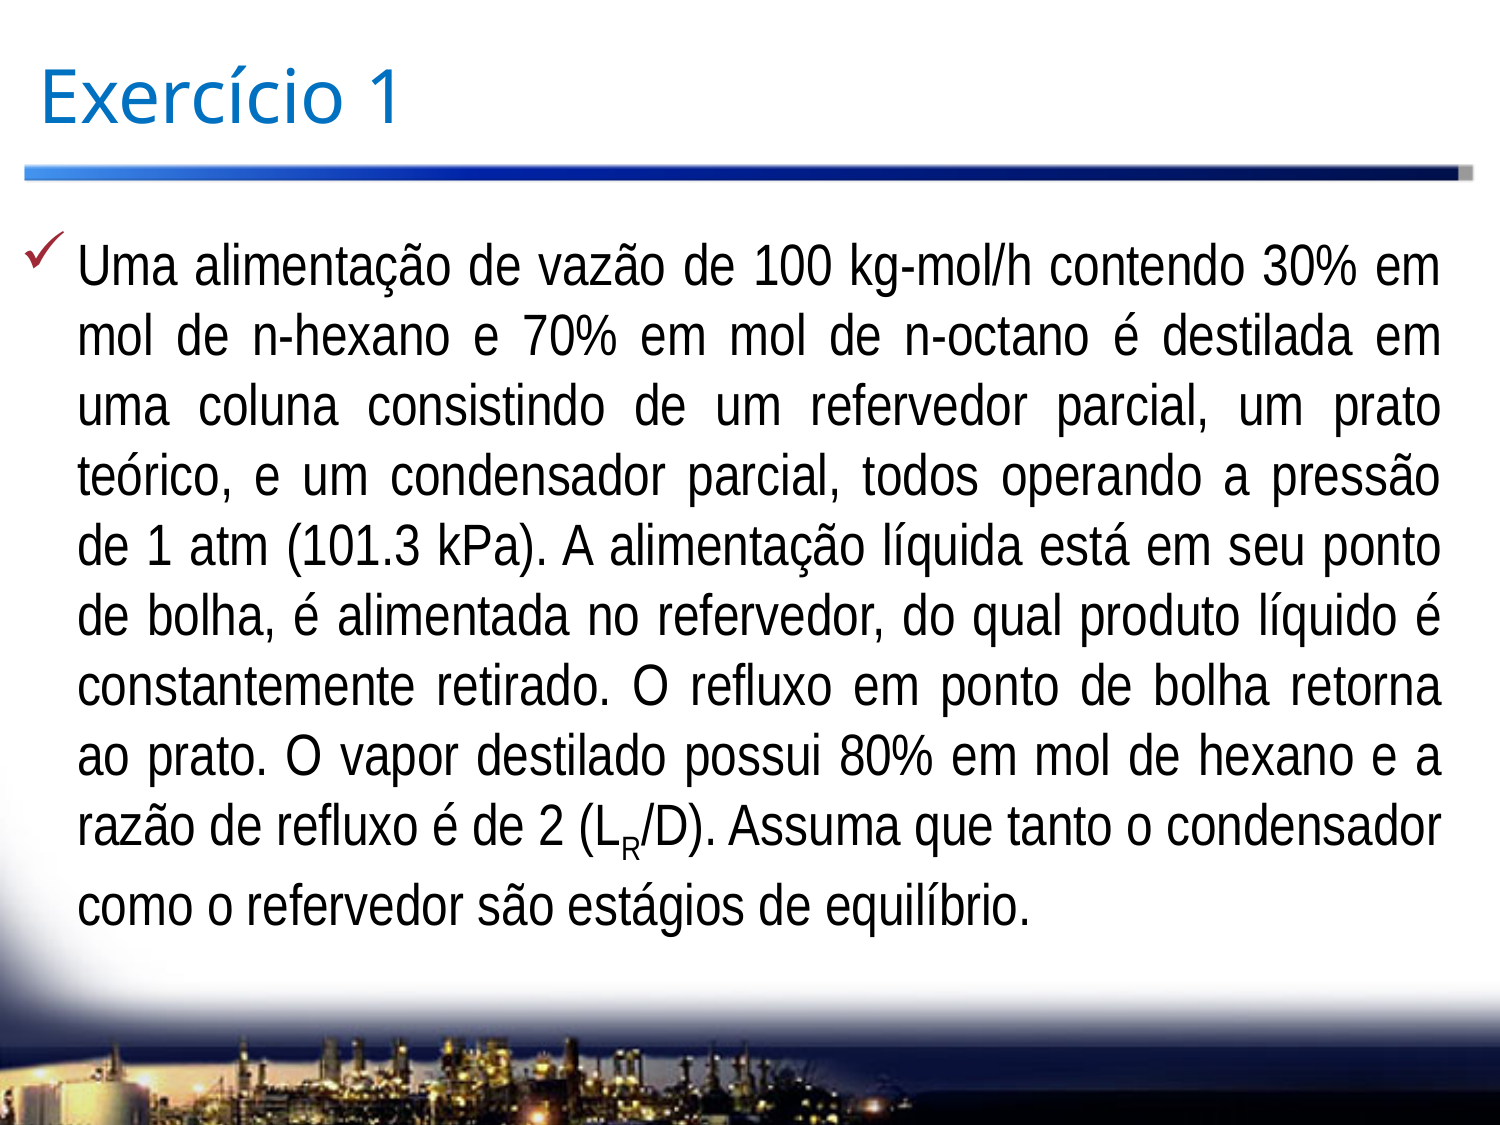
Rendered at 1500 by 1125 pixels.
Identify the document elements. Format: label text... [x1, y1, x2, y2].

picture [0, 0, 1500, 1125]
title Exercício 1 [23, 0, 1477, 188]
list Uma alimentação de vazão de 100 kg-mol/h contendo 30% em mol de n-hexano e 70% em mol de n-octano é destilada em uma coluna consistindo de um refervedor parcial, um prato teórico, e um condensador parcial, todos operando a pressão de 1 atm (101.3 kPa). A alimentação líquida está em seu ponto de bolha, é alimentada no refervedor, do qual produto líquido é constantemente retirado. O refluxo em ponto de bolha retorna ao prato. O vapor destilado possui 80% em mol de hexano e a razão de refluxo é de 2 (LR/D). Assuma que tanto o condensador como o refervedor são estágios de equilíbrio. [5, 219, 1458, 974]
